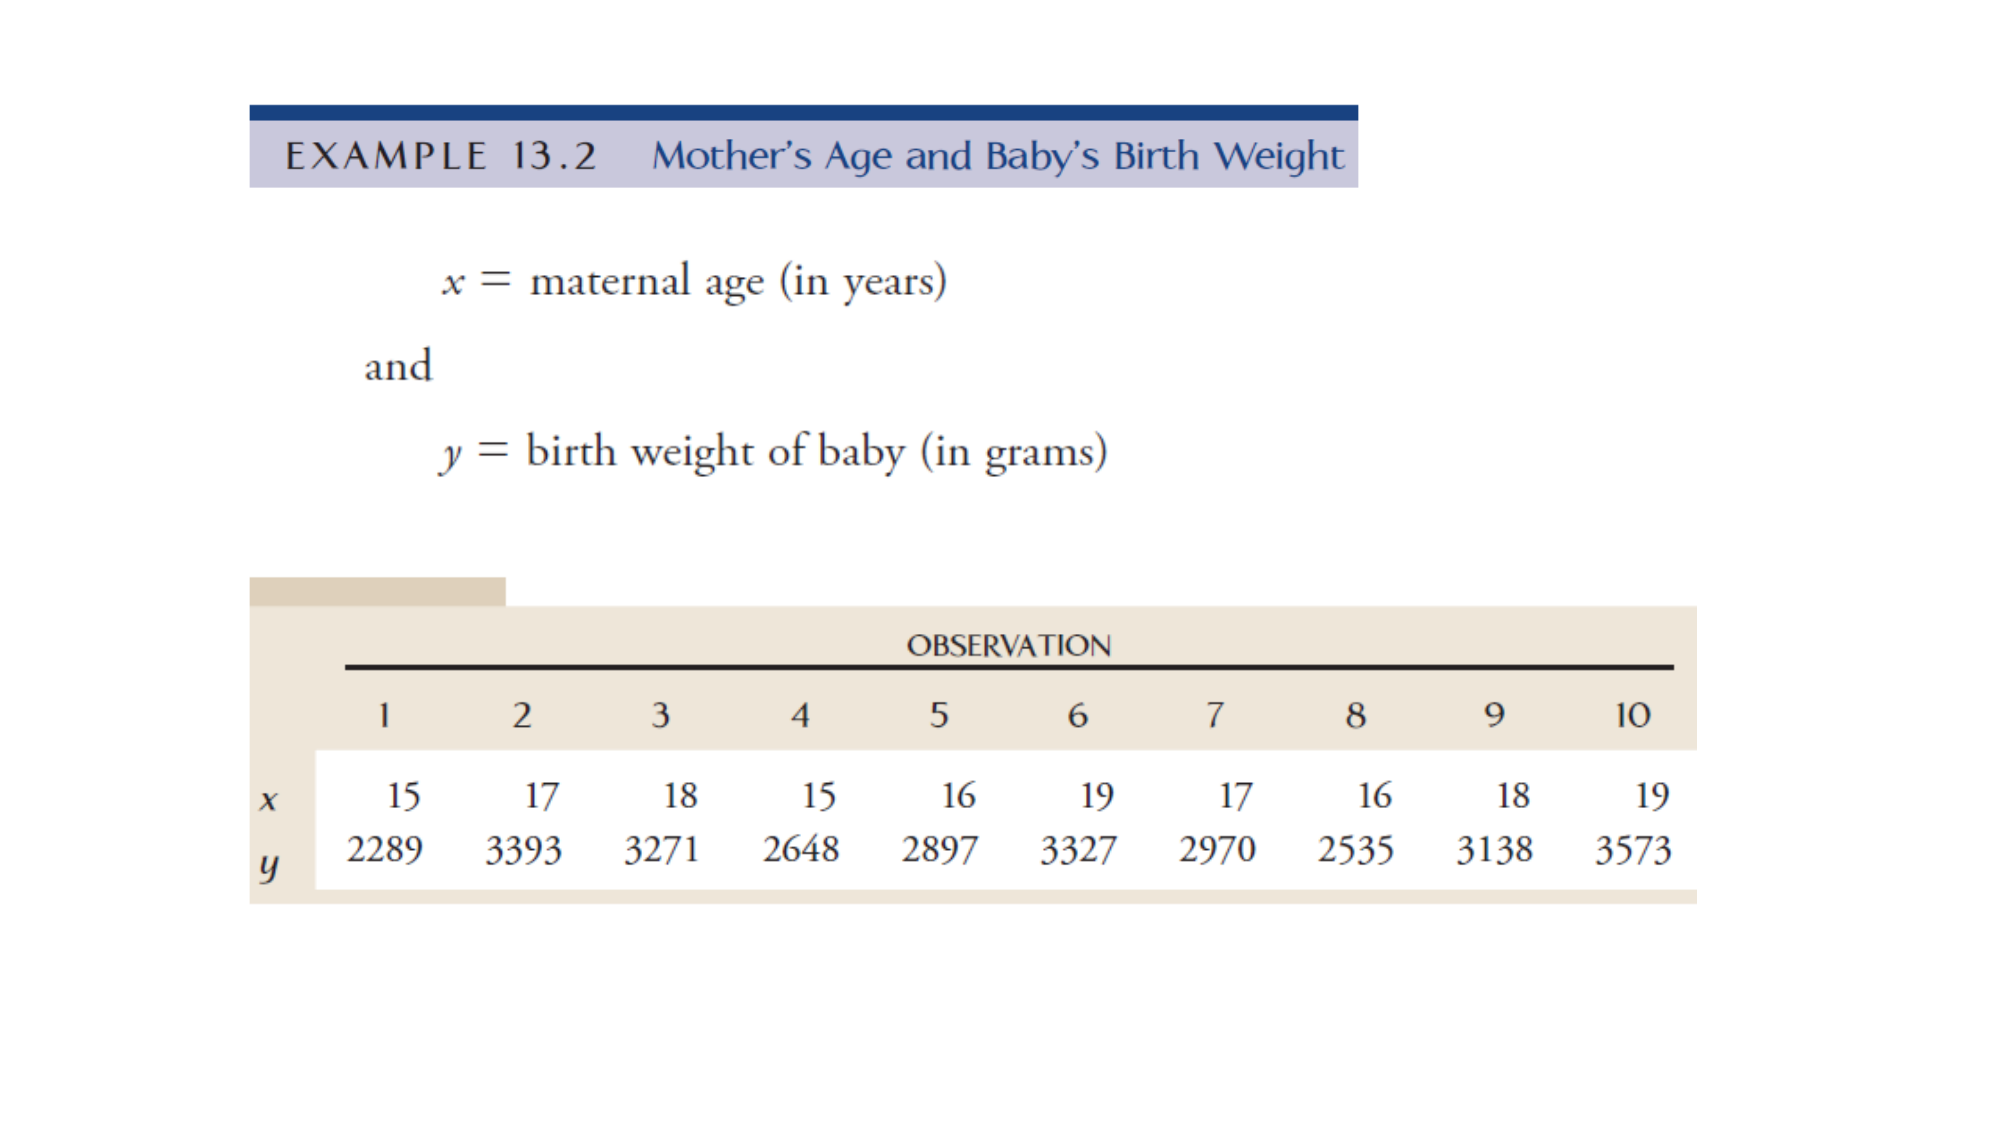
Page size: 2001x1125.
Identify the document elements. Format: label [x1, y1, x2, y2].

picture [350, 231, 1211, 504]
picture [249, 92, 1359, 203]
picture [249, 562, 1697, 922]
